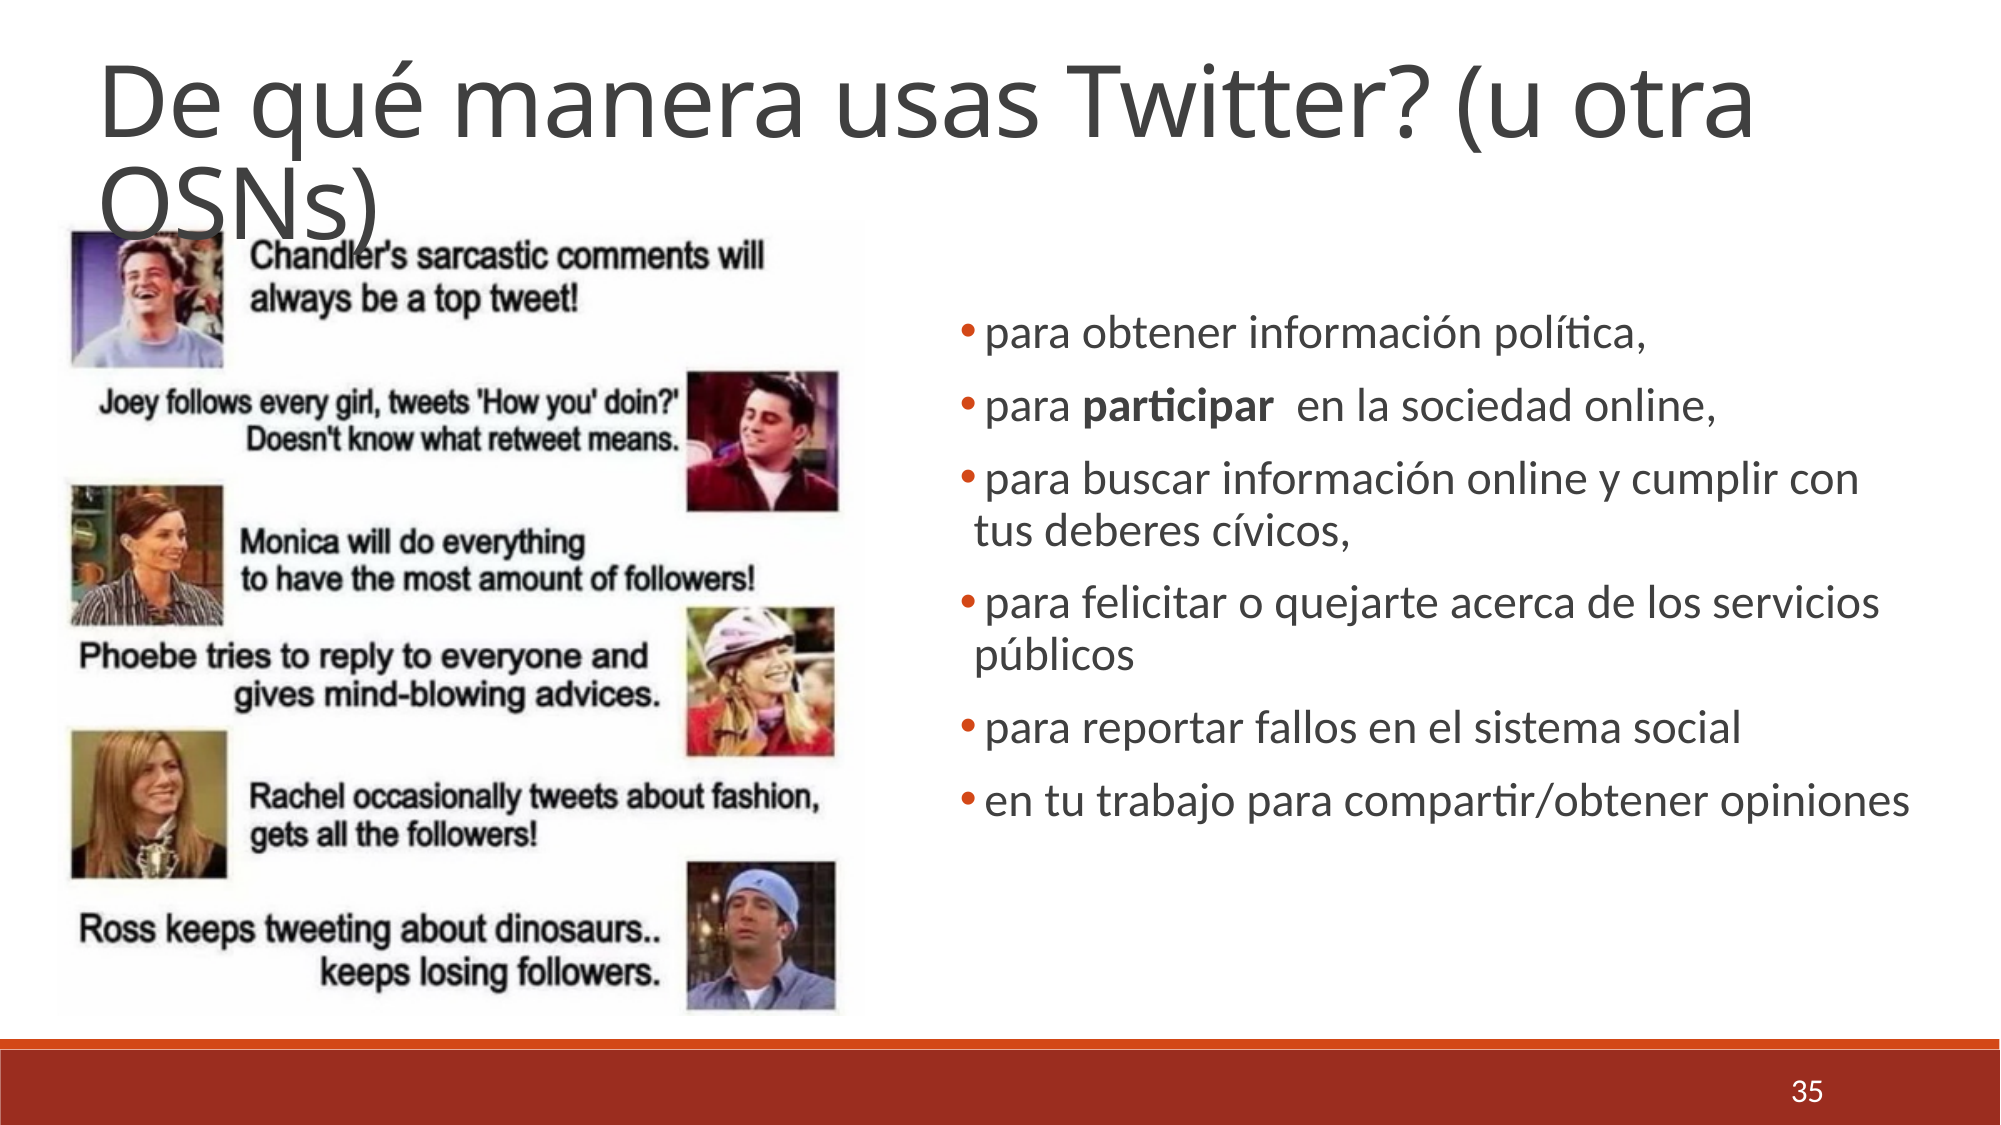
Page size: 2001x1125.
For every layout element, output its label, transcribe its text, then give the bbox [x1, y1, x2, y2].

slide_number 35 [1624, 1059, 1840, 1120]
text_box De qué manera usas Twitter? (u otra OSNs) [81, 48, 1870, 168]
text_box para obtener información política, para participar en la sociedad online, para buscar información online y cumplir con tus deberes cívicos, para felicitar o quejarte acerca de los servicios públicos para reportar fallos en el sistema social en tu trabajo para compartir/obtener opiniones [945, 299, 1940, 875]
picture [56, 220, 866, 1016]
